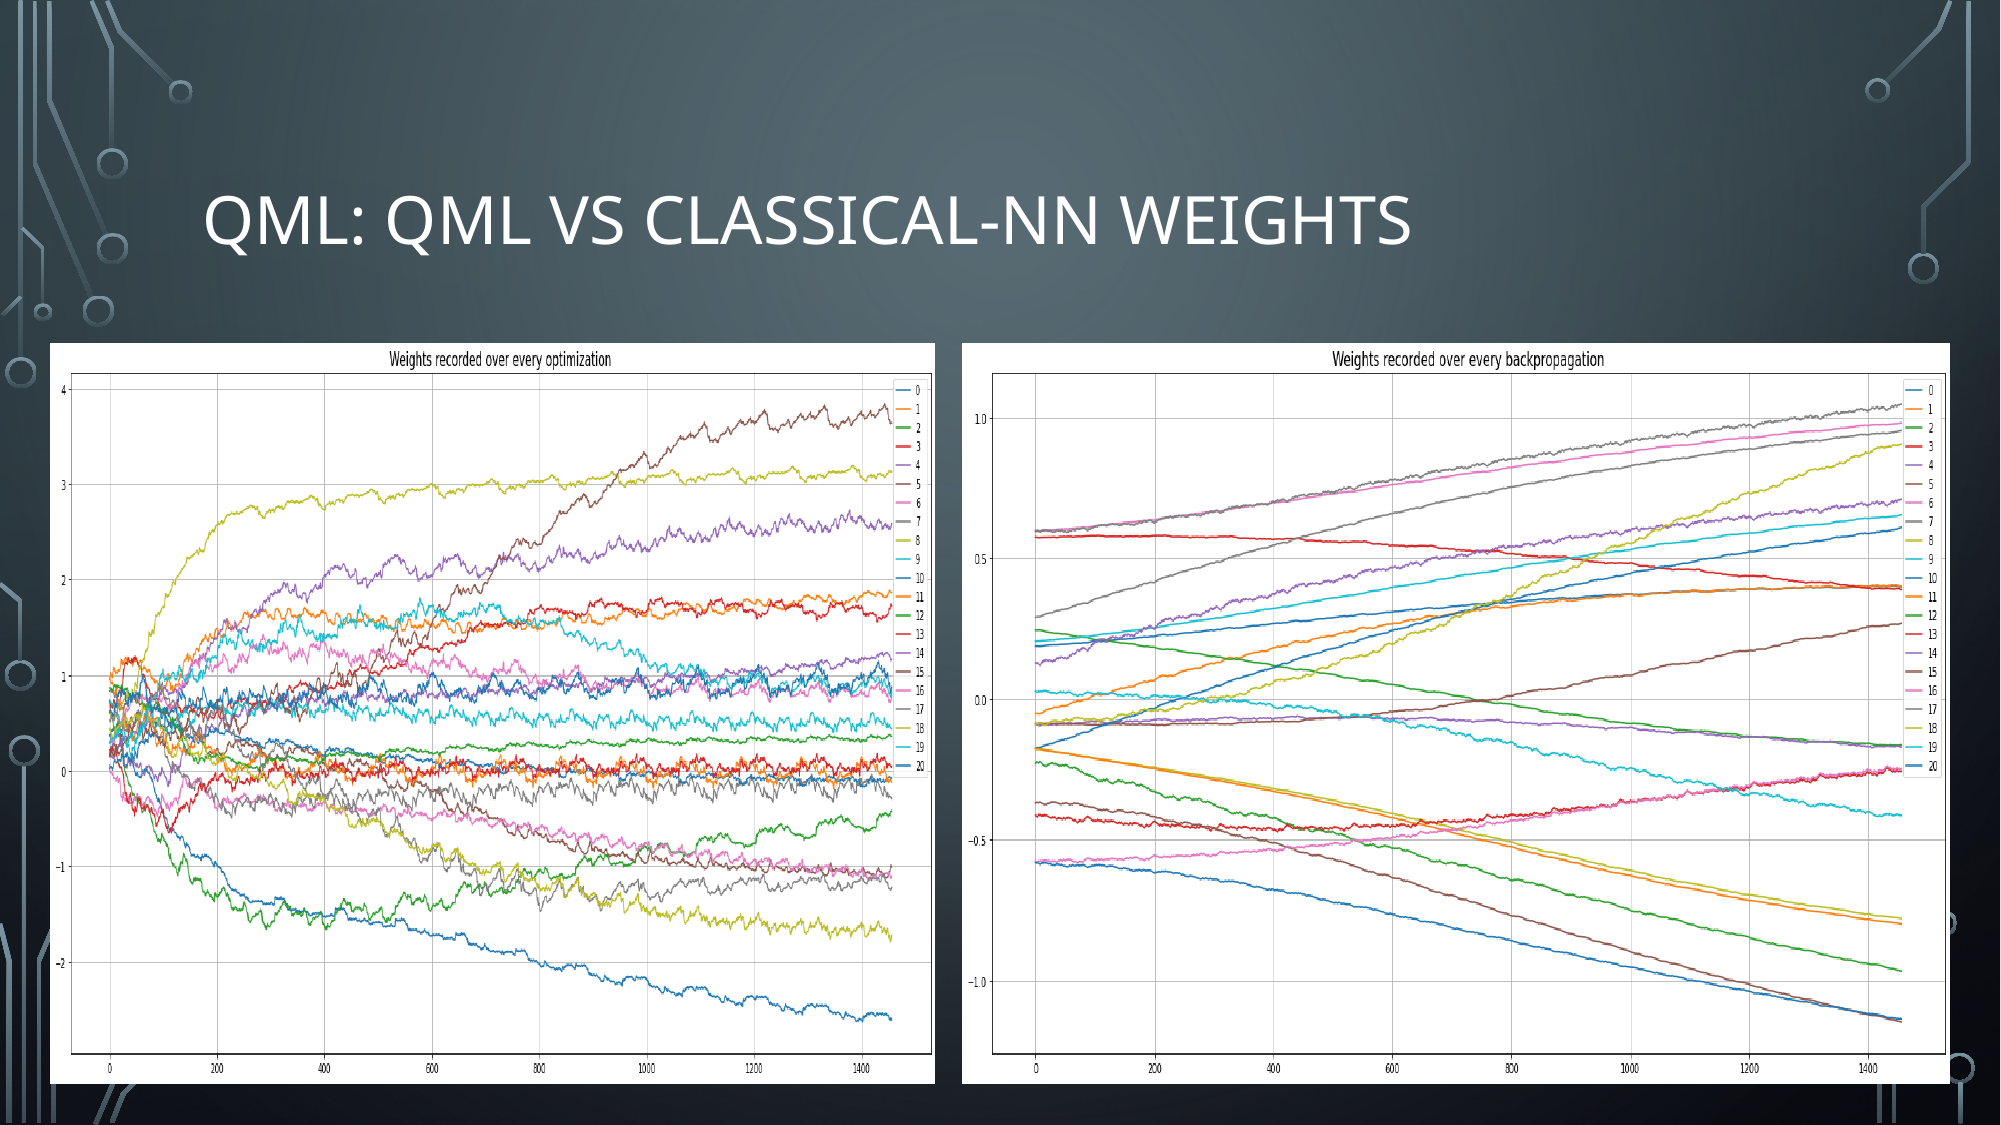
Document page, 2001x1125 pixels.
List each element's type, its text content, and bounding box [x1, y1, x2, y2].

picture [49, 343, 936, 1085]
picture [961, 343, 1950, 1085]
title QML: QML vs classical-NN Weights [187, 101, 1813, 344]
